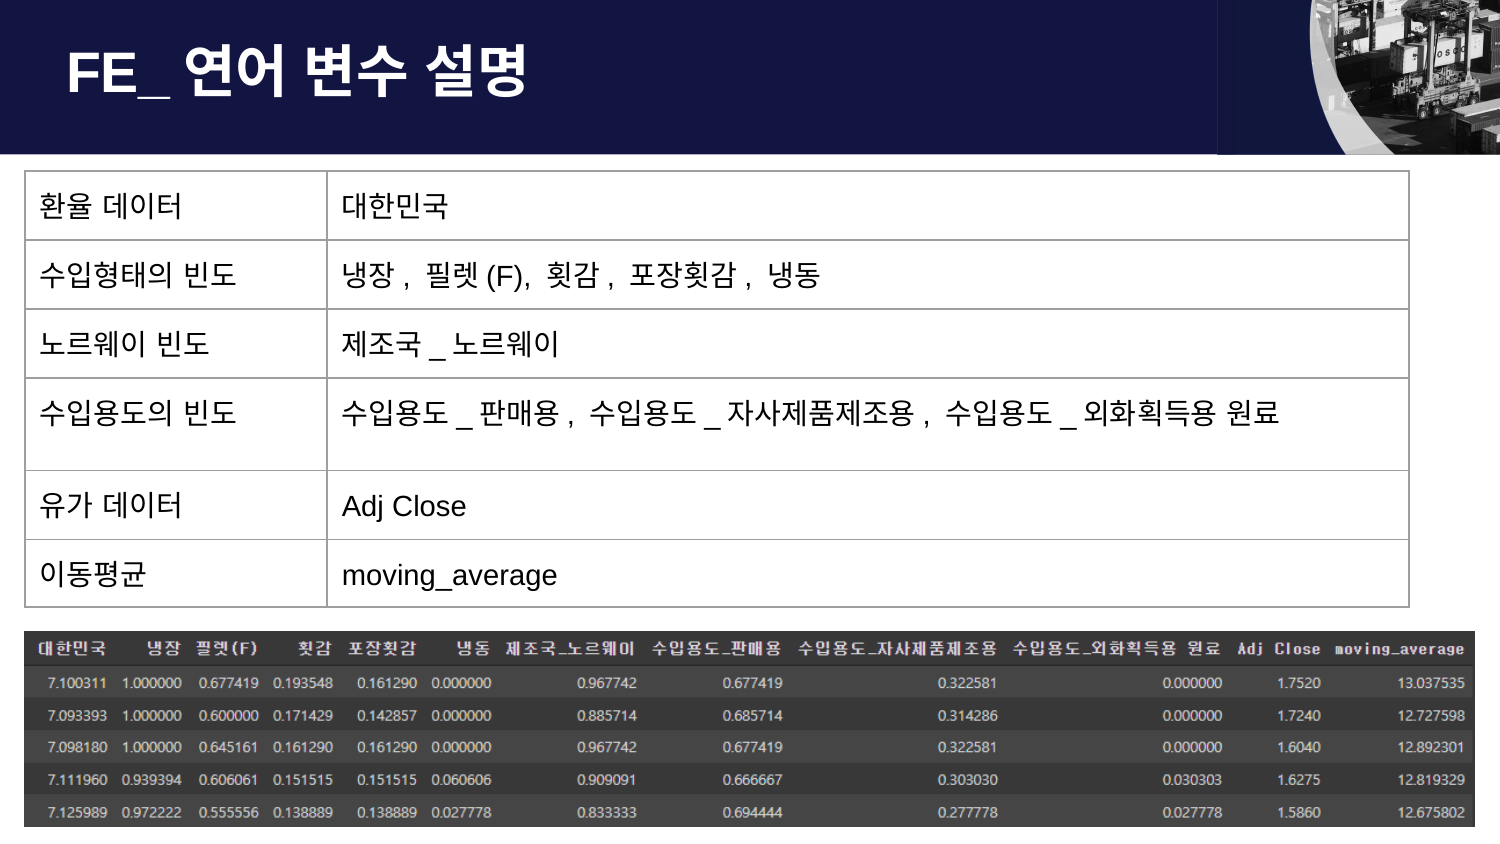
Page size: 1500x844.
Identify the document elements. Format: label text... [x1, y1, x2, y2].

table_cell 수입용도의 빈도 [26, 379, 326, 470]
table_header 대한민국 [328, 172, 1408, 239]
picture [24, 631, 1476, 827]
table_cell 수입형태의 빈도 [26, 241, 326, 308]
table_header 환율 데이터 [26, 172, 326, 239]
table_cell 제조국_노르웨이 [328, 310, 1408, 377]
table_cell moving_average [328, 540, 1408, 606]
table_cell 냉장, 필렛(F), 횟감, 포장횟감, 냉동 [328, 241, 1408, 308]
table_cell Adj Close [328, 471, 1408, 539]
title FE_연어 변수 설명 [51, 26, 1449, 121]
table_cell 노르웨이 빈도 [26, 310, 326, 377]
table_cell 수입용도_판매용, 수입용도_자사제품제조용, 수입용도_외화획득용 원료 [328, 379, 1408, 470]
table_cell 이동평균 [26, 540, 326, 606]
table_cell 유가 데이터 [26, 471, 326, 539]
picture [1217, 0, 1500, 155]
